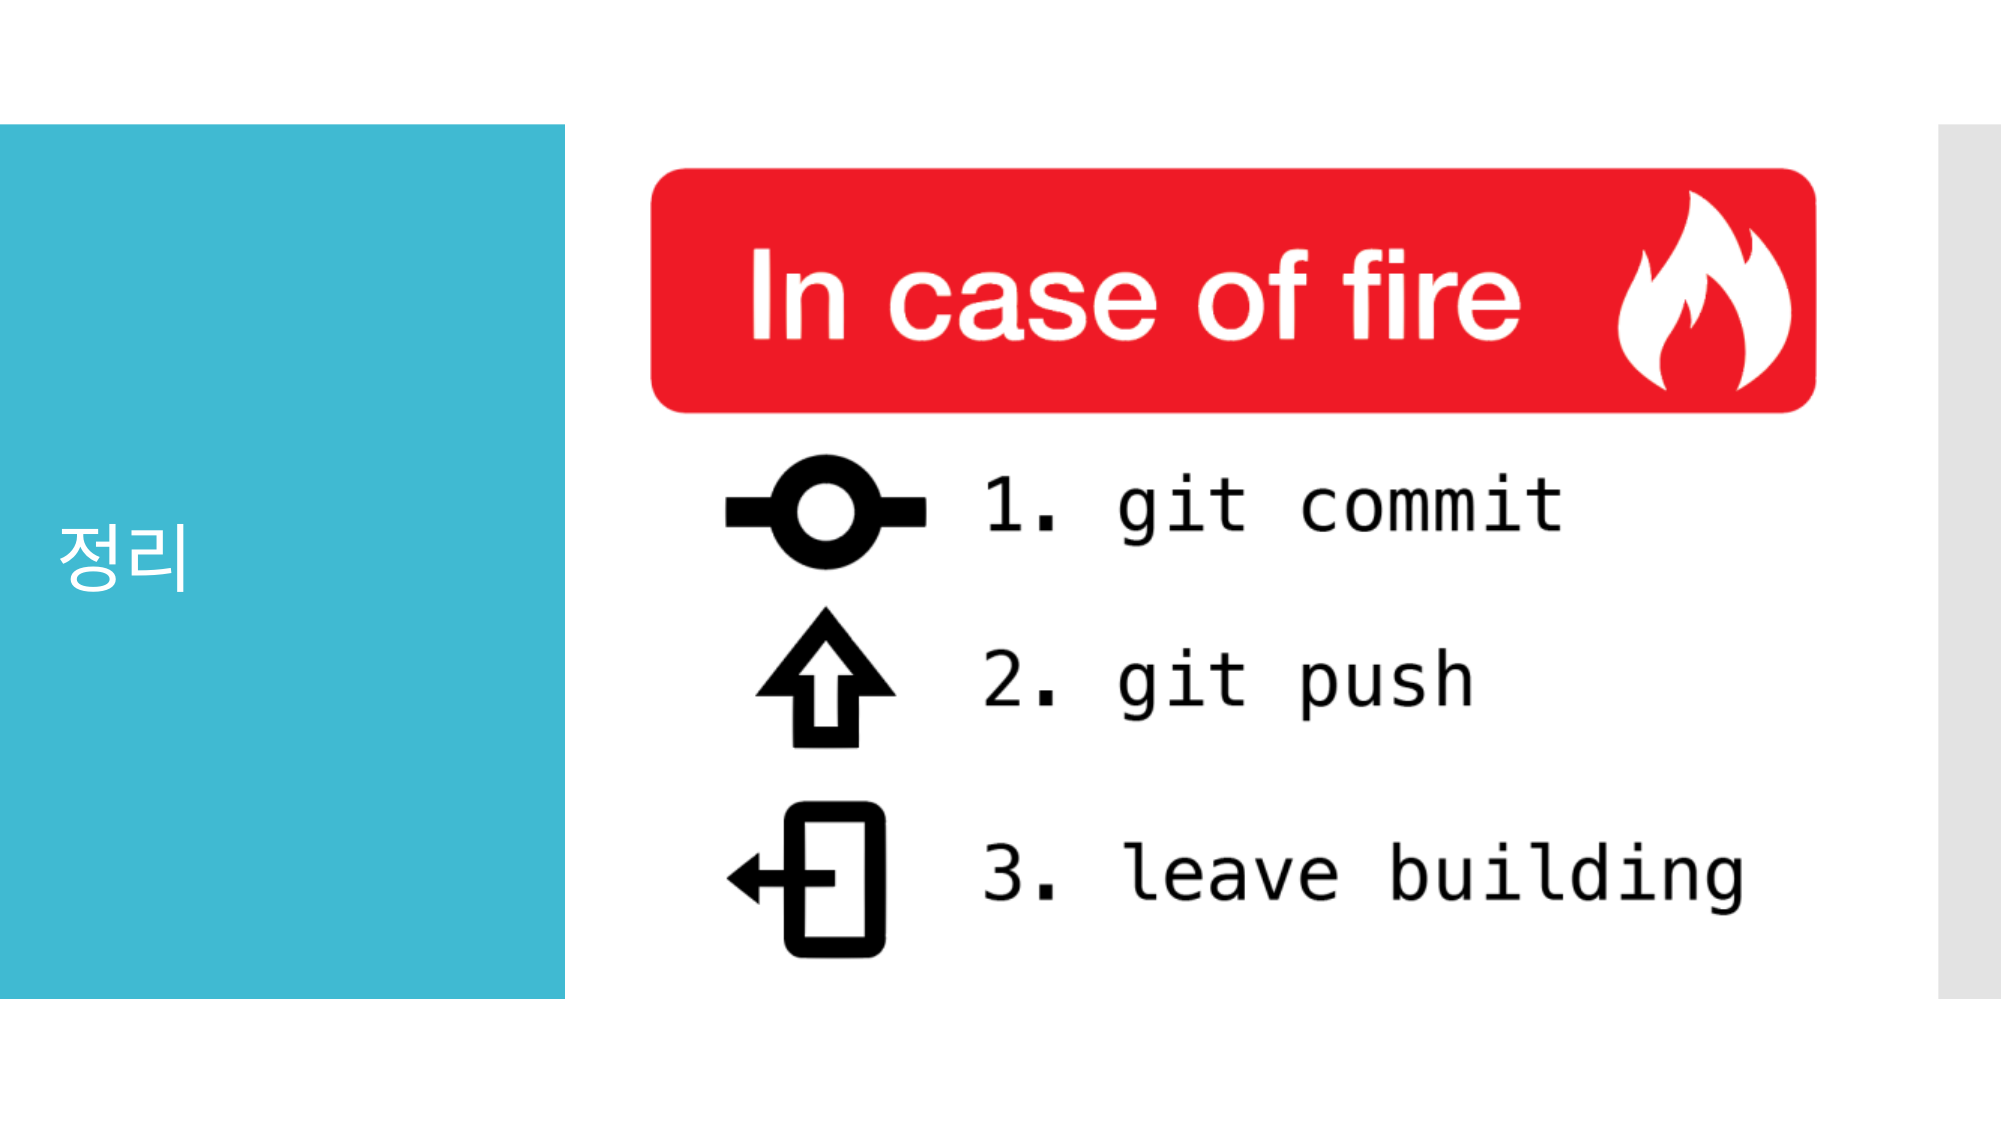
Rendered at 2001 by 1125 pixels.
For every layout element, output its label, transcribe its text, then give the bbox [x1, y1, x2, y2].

picture [634, 141, 1835, 986]
title 정리 [41, 184, 525, 940]
